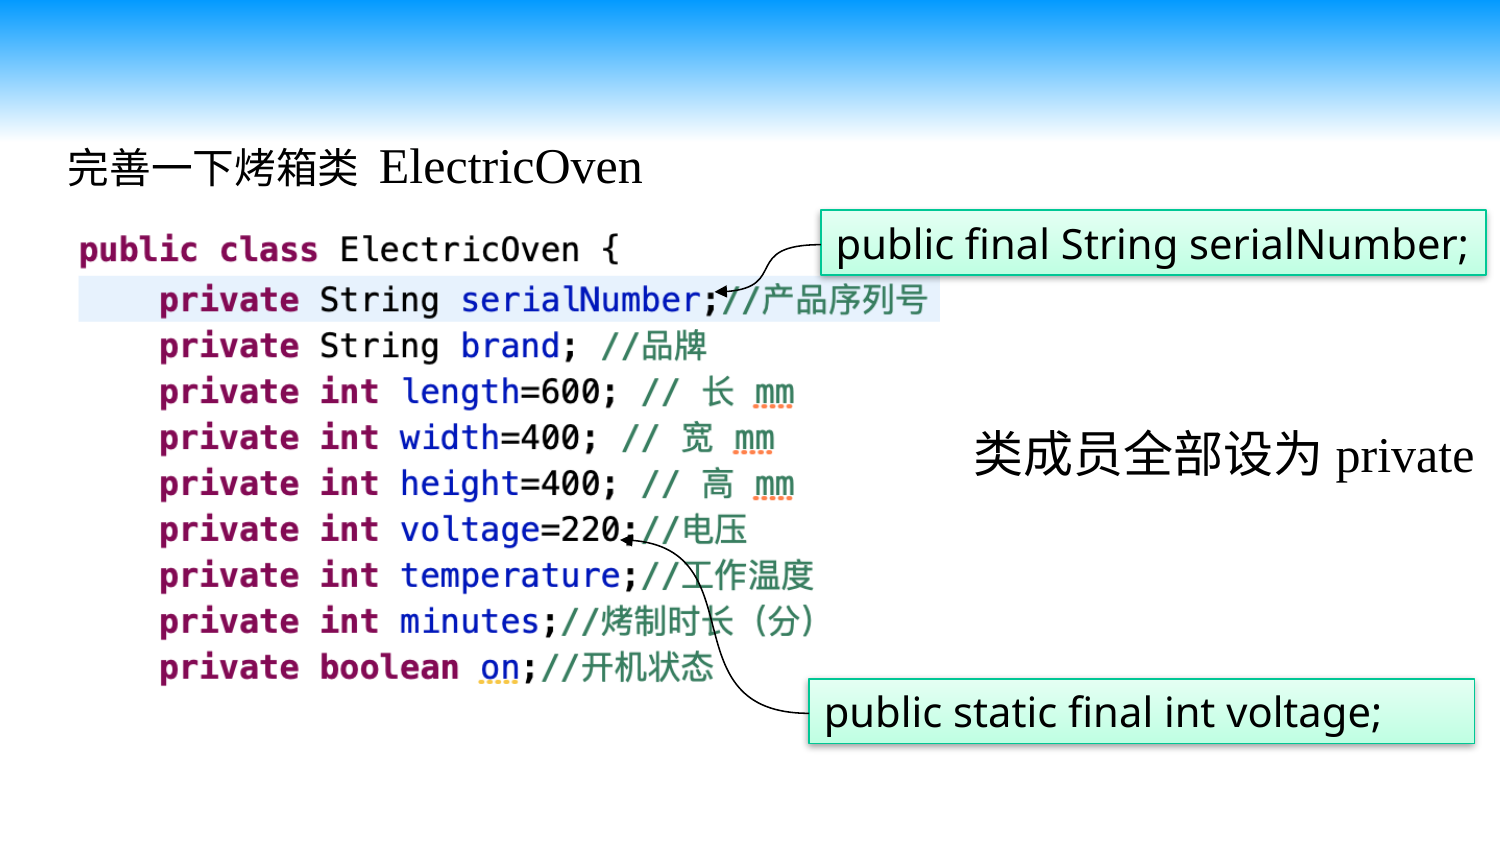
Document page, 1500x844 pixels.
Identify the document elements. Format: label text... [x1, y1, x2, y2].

text_box 完善一下烤箱类 ElectricOven [52, 113, 1334, 201]
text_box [714, 209, 1487, 293]
text_box 类成员全部设为private [958, 415, 1490, 490]
picture [64, 232, 941, 709]
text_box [619, 539, 1475, 745]
